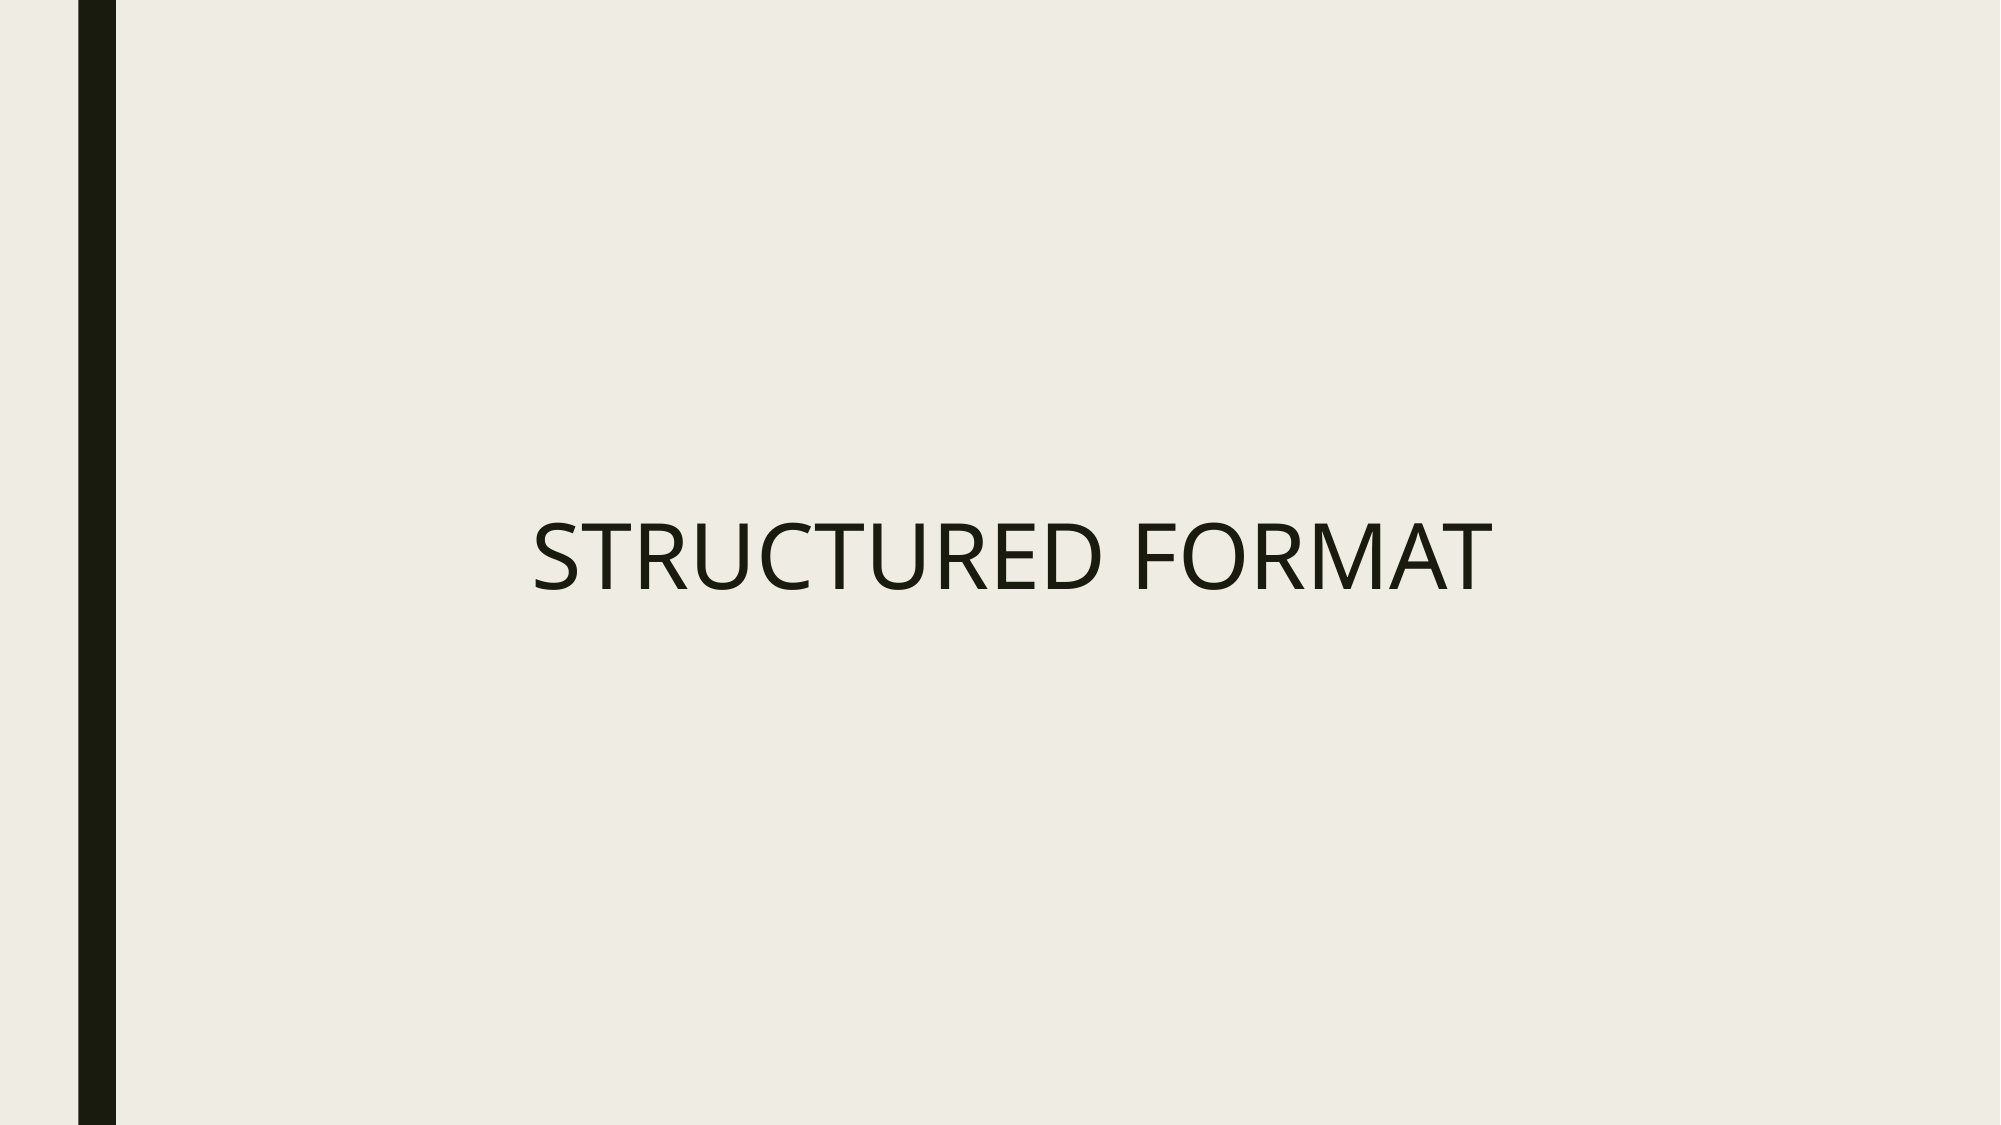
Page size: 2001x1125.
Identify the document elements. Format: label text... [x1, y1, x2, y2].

title STRUCTURED FORMAT [225, 112, 1800, 1009]
